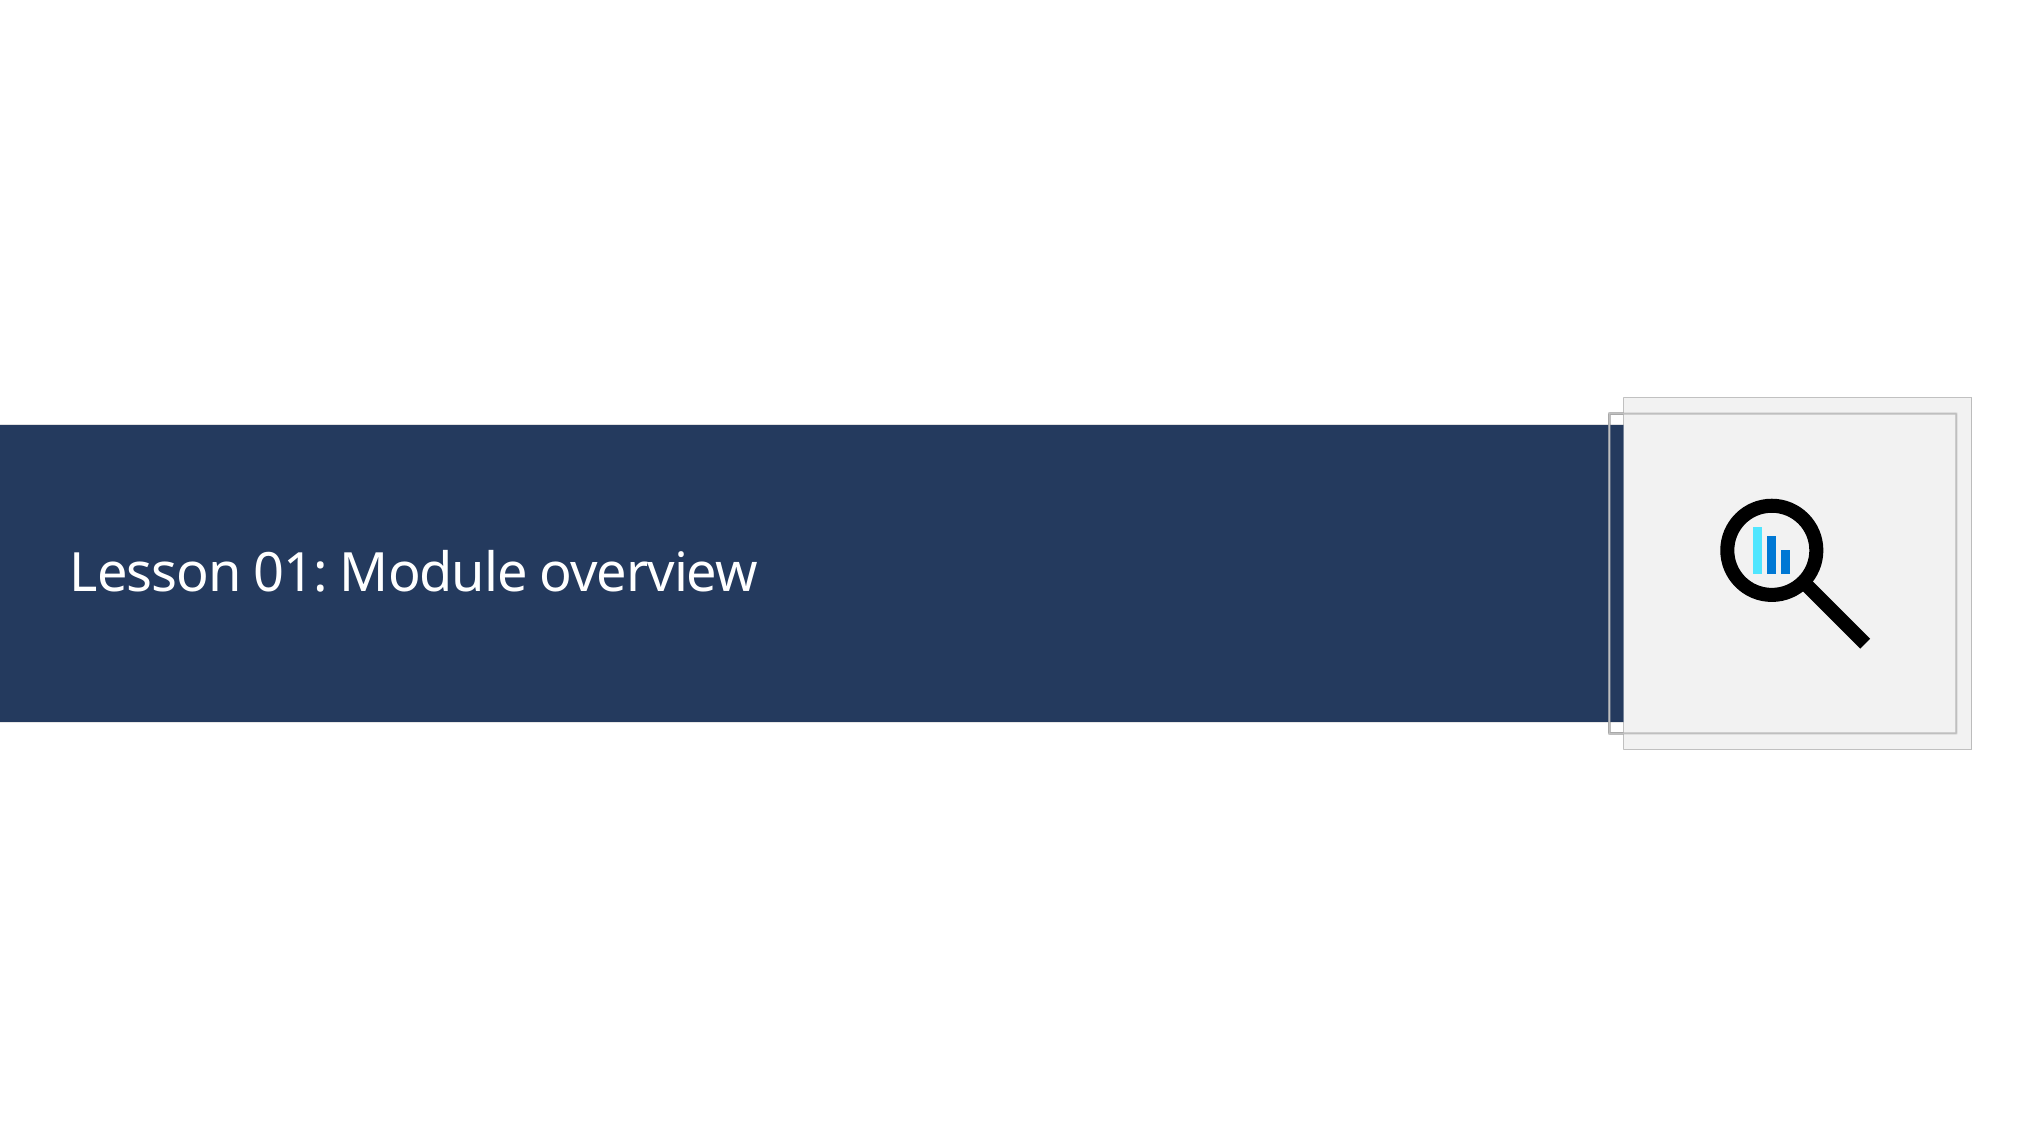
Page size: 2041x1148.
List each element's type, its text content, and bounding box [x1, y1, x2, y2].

title Lesson 01: Module overview [70, 544, 1558, 604]
picture [0, 0, 2041, 1148]
